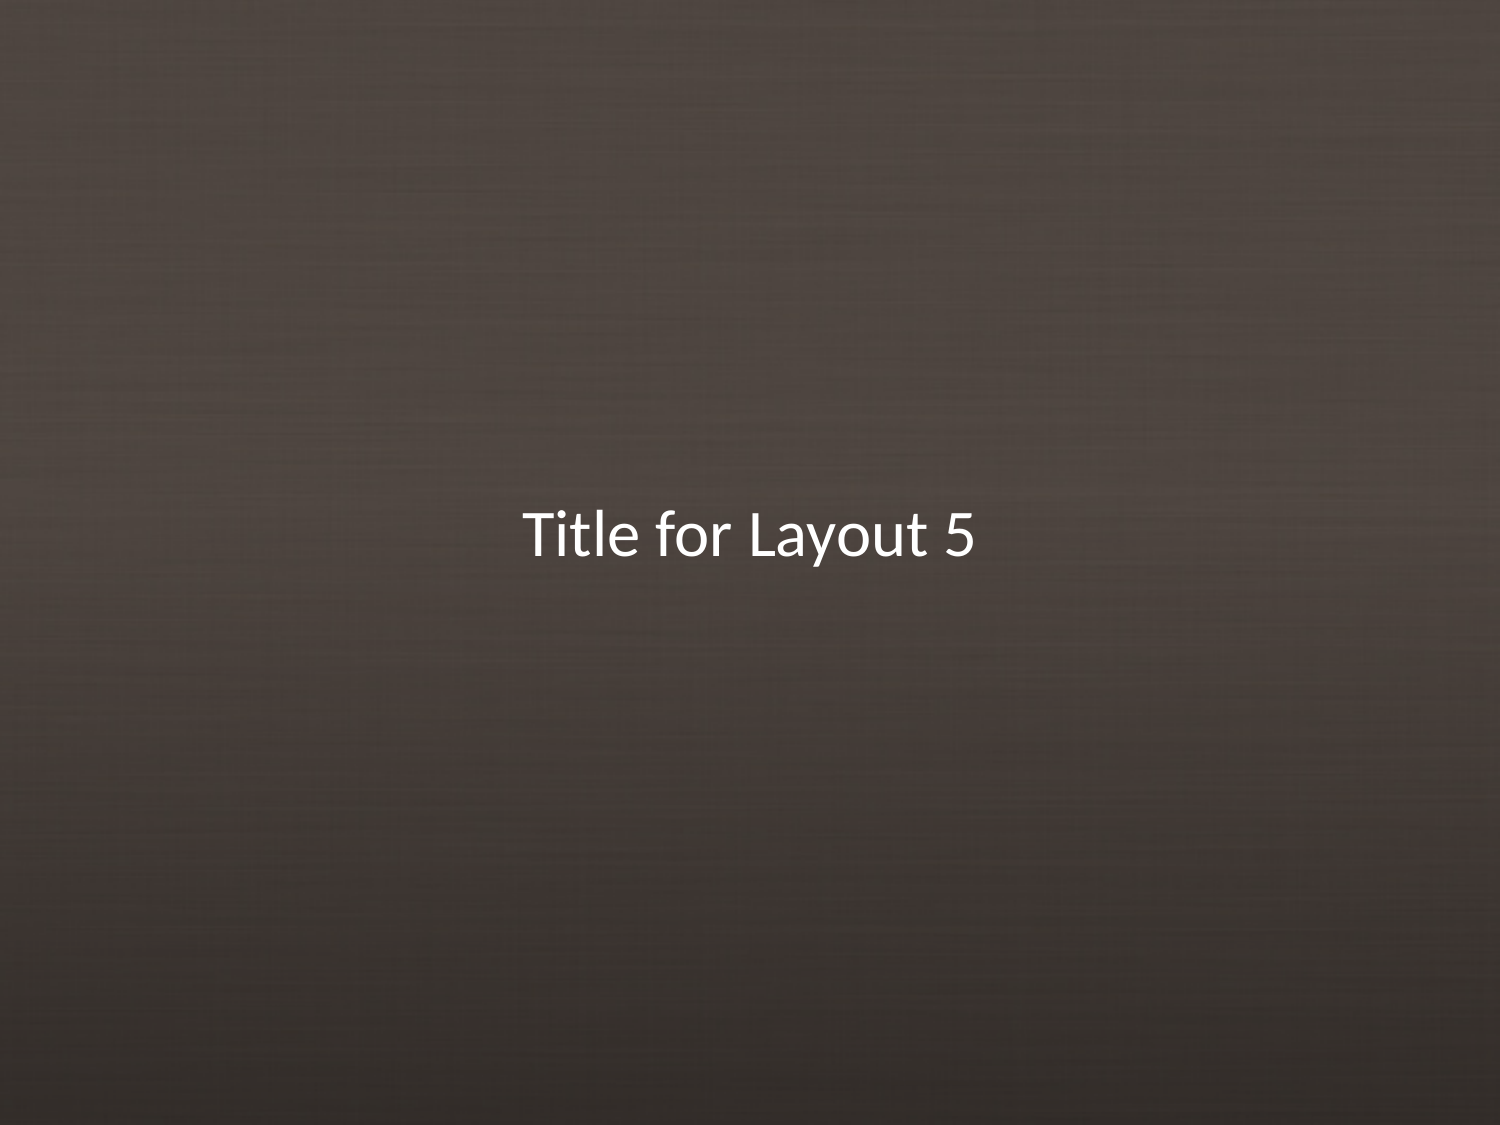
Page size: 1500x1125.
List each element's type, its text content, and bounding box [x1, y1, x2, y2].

picture [0, 0, 1500, 1125]
title Title for Layout 5 [174, 185, 1325, 875]
